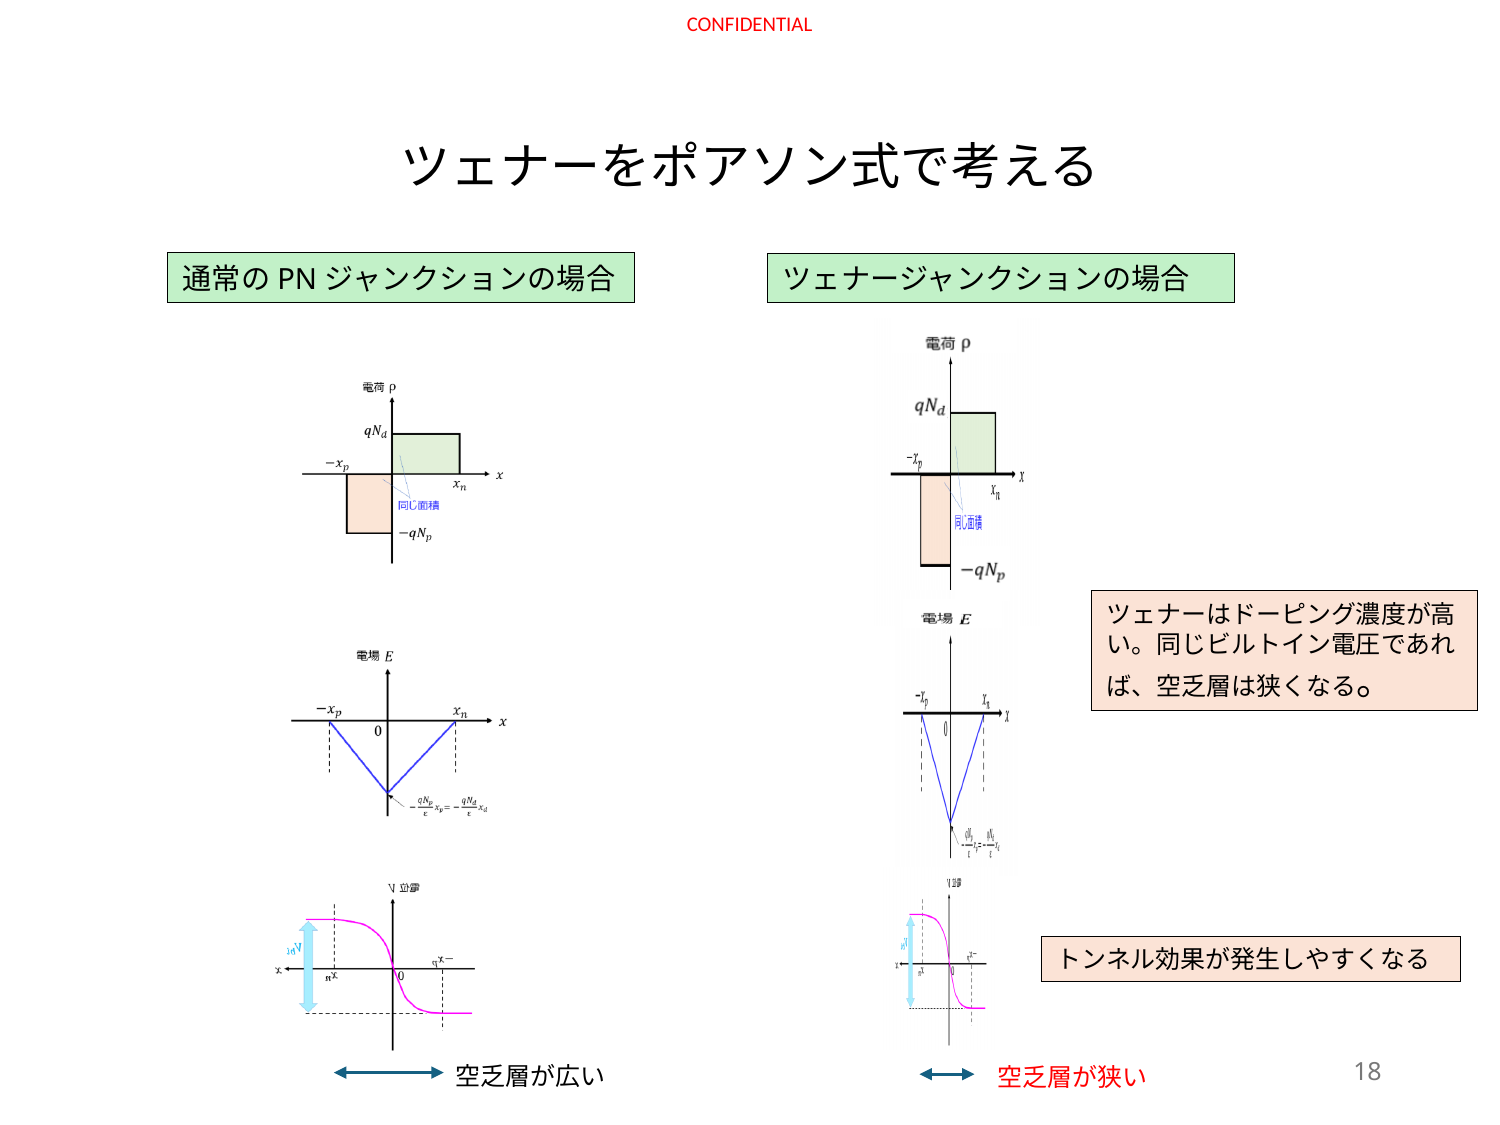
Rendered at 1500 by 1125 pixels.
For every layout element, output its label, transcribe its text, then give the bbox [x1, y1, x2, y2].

picture [873, 307, 1041, 1051]
picture [248, 871, 501, 1055]
text_box 通常のPNジャンクションの場合 [167, 252, 635, 303]
text_box ツェナーはドーピング濃度が高い。同じビルトイン電圧であれば、空乏層は狭くなる。 [1091, 590, 1478, 711]
text_box 空乏層が狭い [982, 1054, 1166, 1099]
slide_number 18 [1059, 1042, 1397, 1103]
title ツェナーをポアソン式で考える [103, 59, 1397, 278]
picture [275, 639, 528, 828]
text_box トンネル効果が発生しやすくなる [1041, 936, 1461, 982]
picture [275, 371, 528, 574]
text_box 空乏層が広い [440, 1052, 624, 1098]
text_box ツェナージャンクションの場合 [767, 253, 1235, 303]
